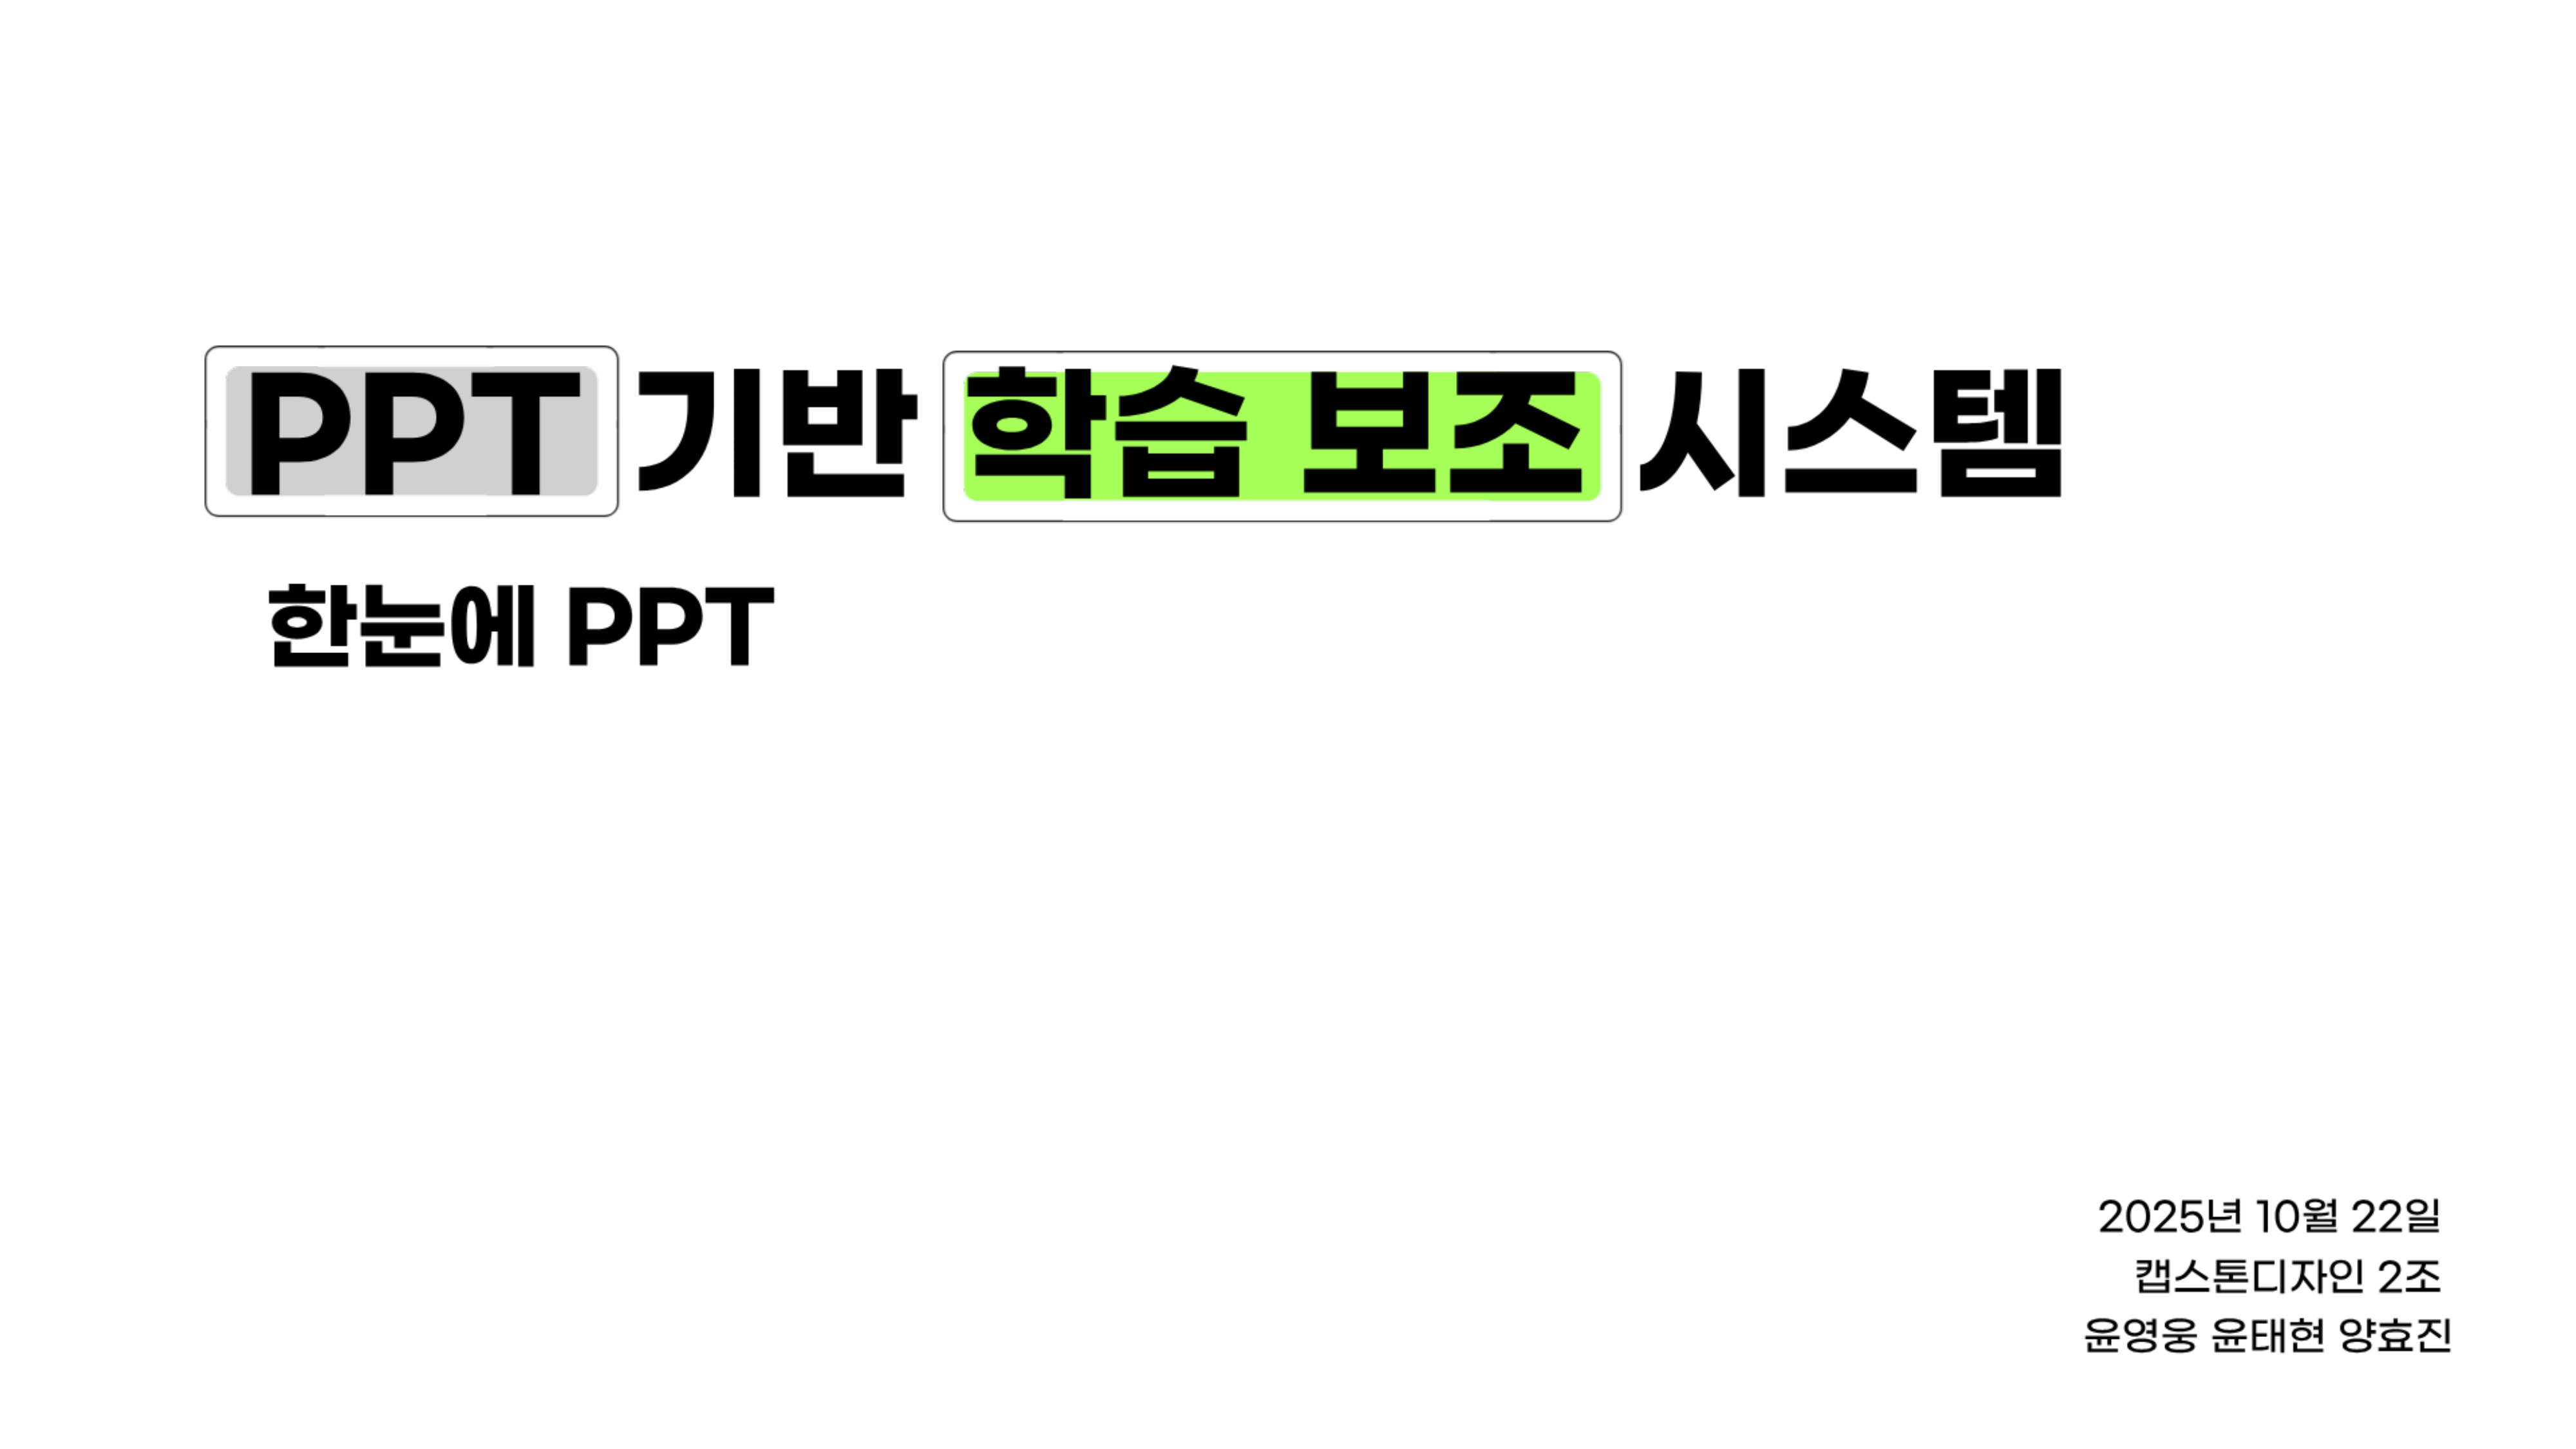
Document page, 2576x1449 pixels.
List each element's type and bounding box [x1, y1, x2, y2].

picture [204, 312, 2336, 697]
picture [1565, 1191, 2456, 1366]
